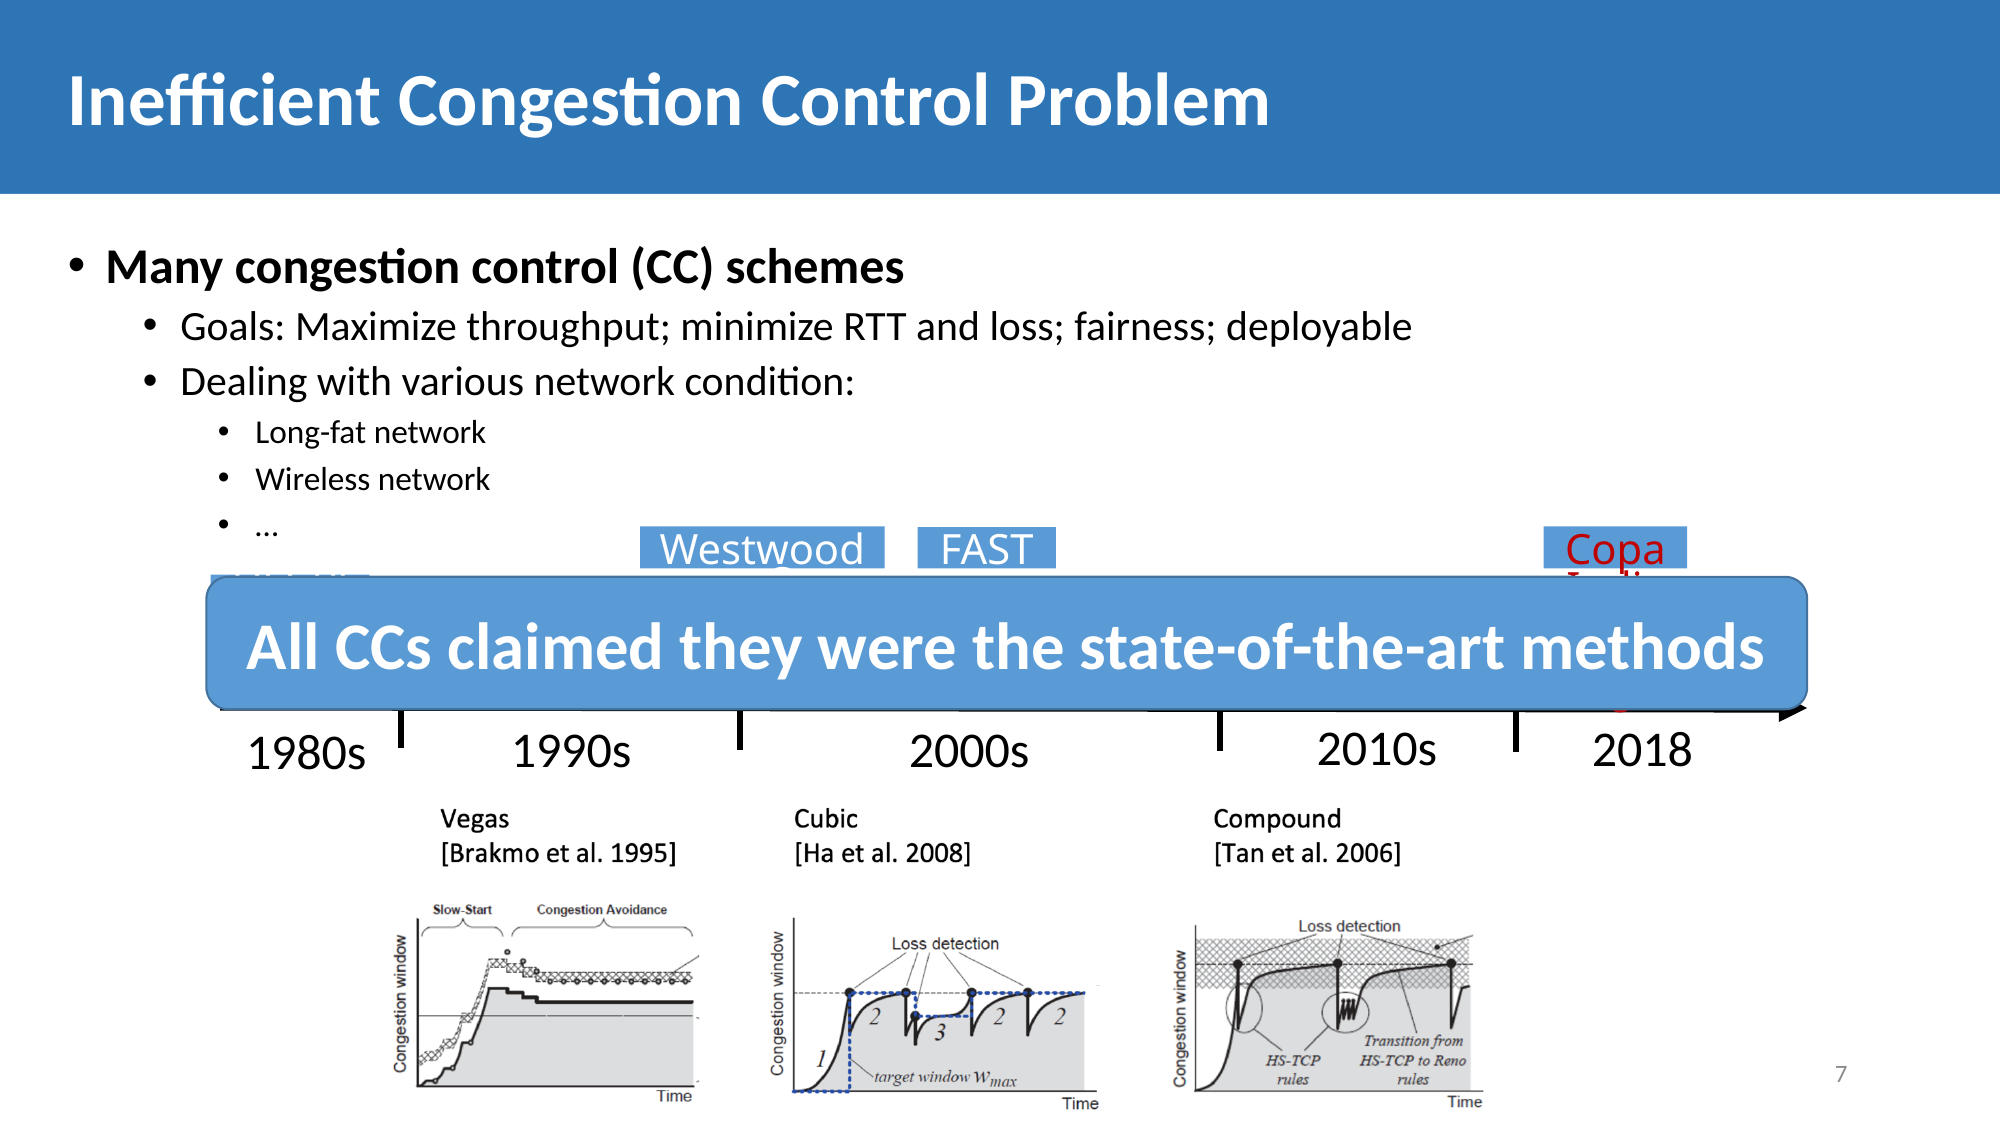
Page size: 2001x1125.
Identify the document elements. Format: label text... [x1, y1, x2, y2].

text_box 1990s [496, 711, 647, 786]
text_box DECbit [209, 573, 371, 584]
picture [387, 787, 1514, 1125]
text_box All CCs claimed they were the state-of-the-art methods [205, 575, 1809, 711]
text_box Westwood [638, 525, 886, 570]
text_box 2010s [1301, 711, 1452, 783]
text_box 1980s [231, 711, 382, 787]
text_box Copa [1542, 525, 1689, 570]
list Many congestion control (CC) schemes Goals: Maximize throughput; minimize RTT and loss; fairness; deployable Dealing with various network condition: Long-fat network Wireless network … [52, 232, 1918, 1036]
list Inefficient Congestion Control Problem [52, 41, 1919, 162]
slide_number 7 [1514, 1042, 1863, 1103]
text_box 2000s [894, 711, 1045, 785]
text_box FAST [916, 526, 1058, 570]
text_box 2018 [1577, 711, 1708, 785]
